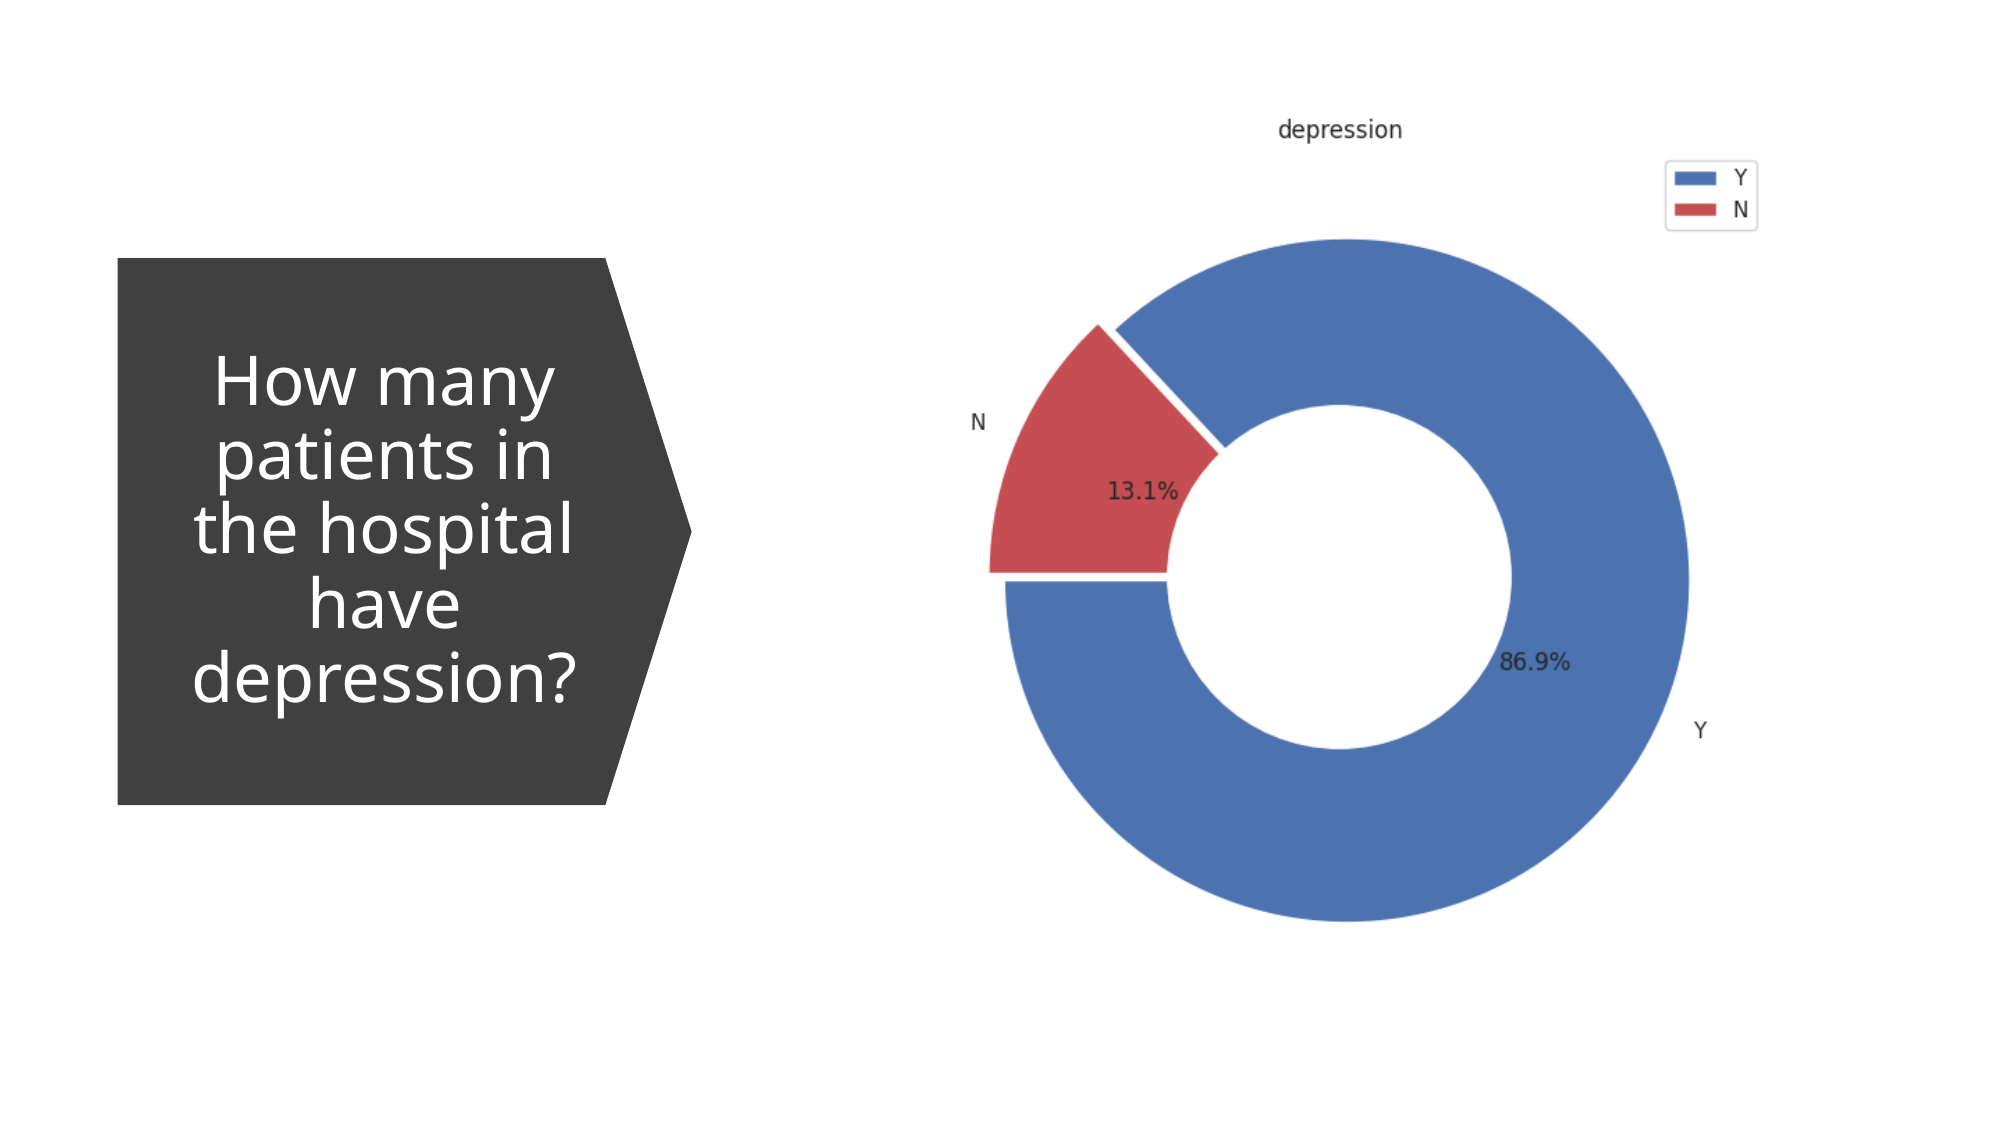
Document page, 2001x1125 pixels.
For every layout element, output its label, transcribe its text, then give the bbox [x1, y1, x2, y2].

picture [897, 105, 1782, 1020]
text_box [116, 257, 693, 807]
title How many patients in the hospital have depression? [168, 322, 601, 741]
